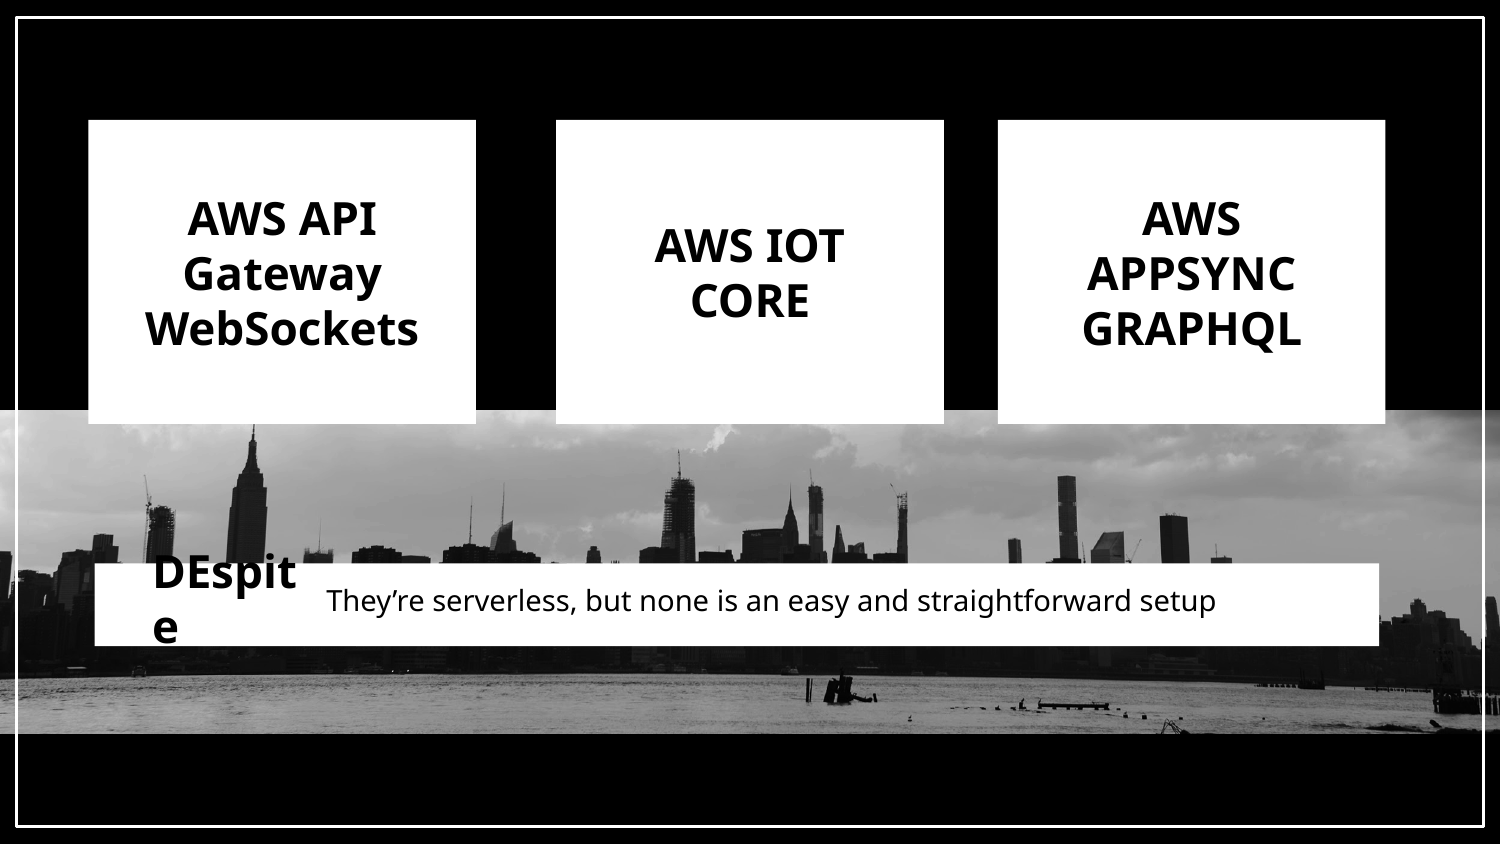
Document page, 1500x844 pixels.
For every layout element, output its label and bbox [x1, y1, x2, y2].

text_box [16, 742, 1484, 827]
text_box [94, 563, 1380, 647]
text_box [16, 17, 1484, 408]
picture [0, 409, 1500, 735]
text_box [555, 119, 945, 425]
text_box [997, 119, 1386, 425]
text_box [88, 119, 477, 425]
